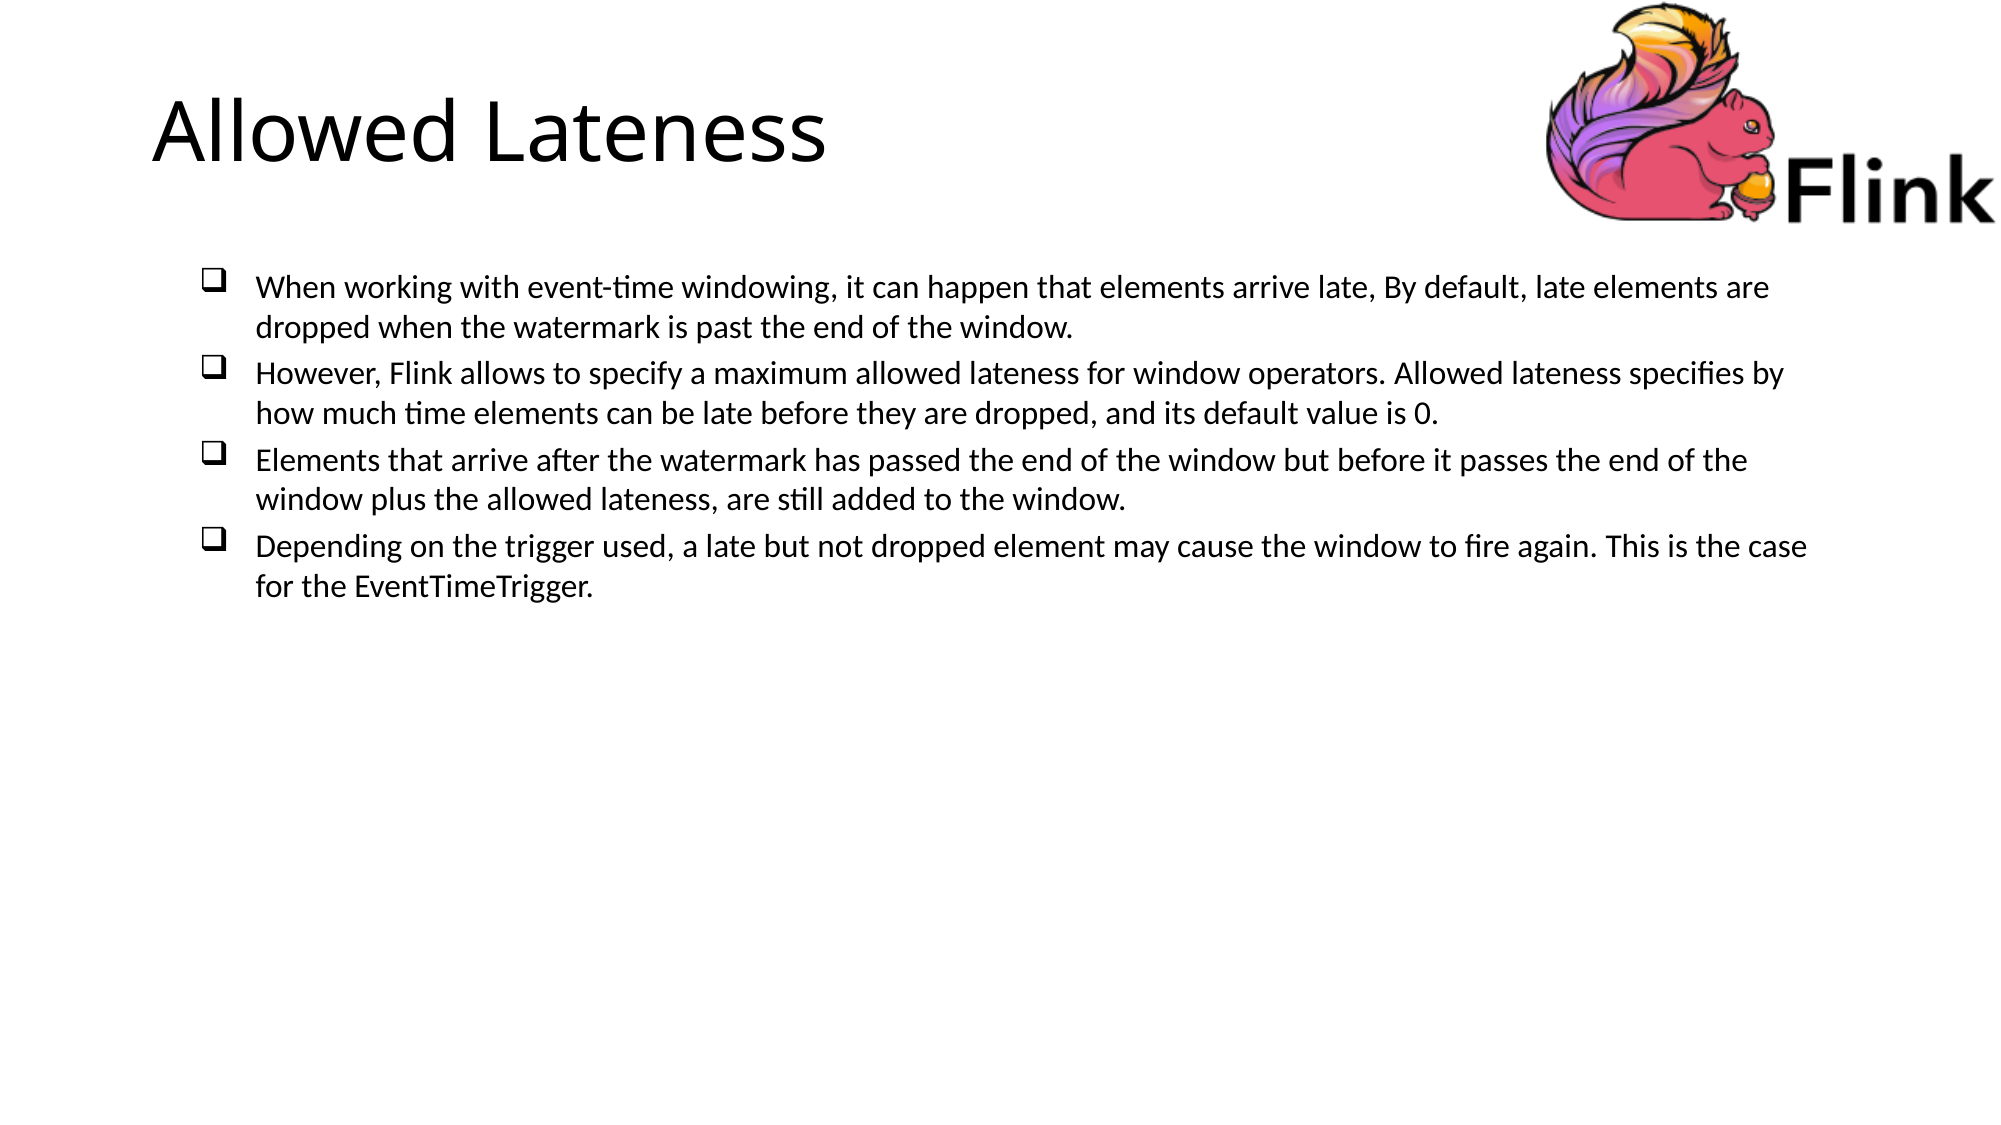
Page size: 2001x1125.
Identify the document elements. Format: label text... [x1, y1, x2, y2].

title Allowed Lateness [137, 59, 1480, 209]
picture [1545, 0, 2000, 235]
text_box When working with event-time windowing, it can happen that elements arrive late, By default, late elements are dropped when the watermark is past the end of the window. However, Flink allows to specify a maximum allowed lateness for window operators. Allowed lateness specifies by how much time elements can be late before they are dropped, and its default value is 0. Elements that arrive after the watermark has passed the end of the window but before it passes the end of the window plus the allowed lateness, are still added to the window. Depending on the trigger used, a late but not dropped element may cause the window to fire again. This is the case for the EventTimeTrigger. [184, 257, 1863, 1023]
